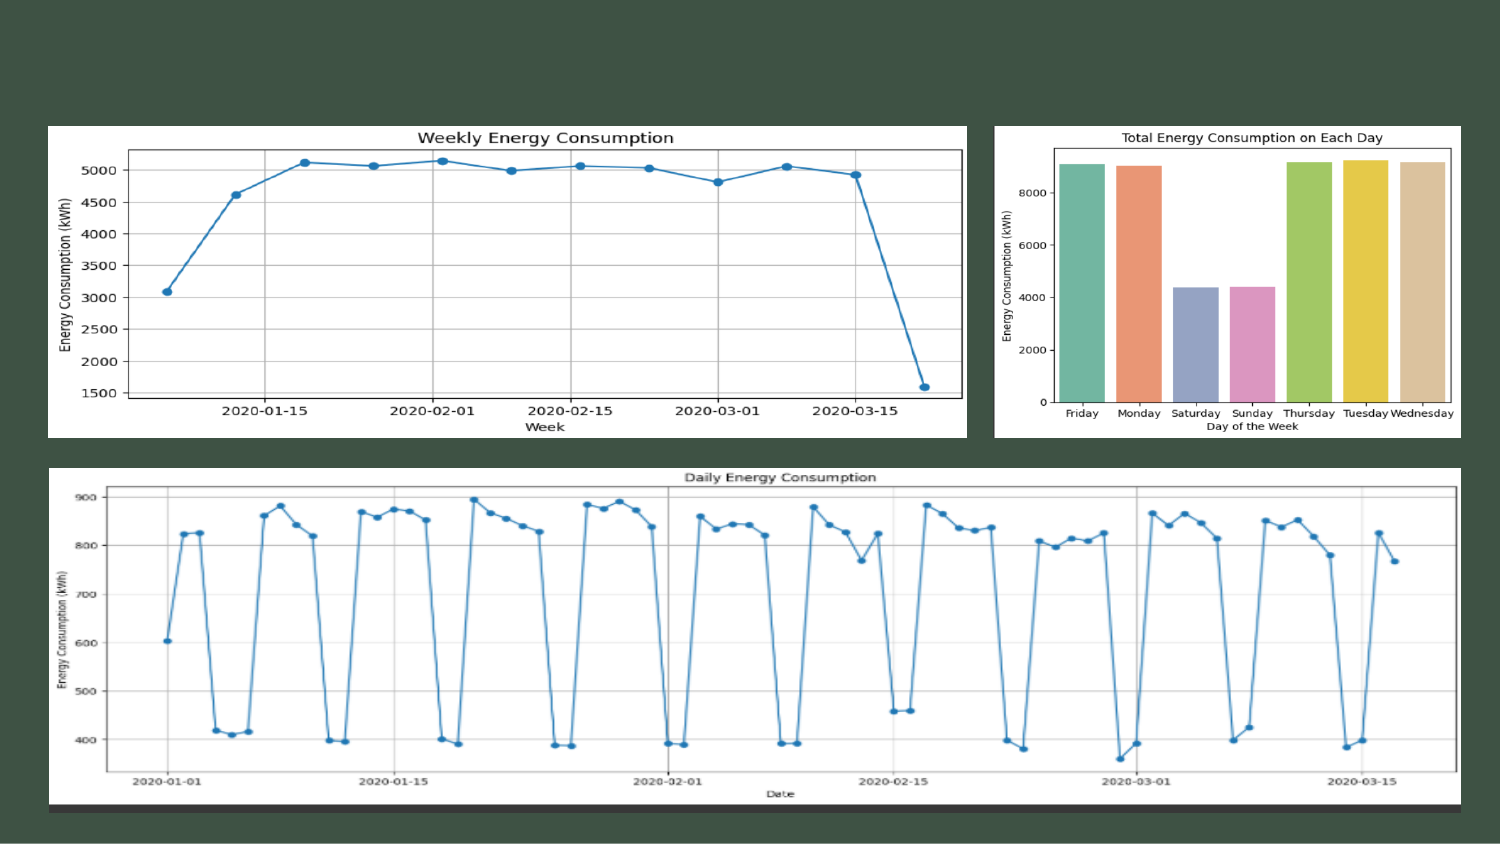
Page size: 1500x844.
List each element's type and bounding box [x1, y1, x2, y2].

text_box [0, 0, 1500, 844]
picture [992, 125, 1461, 438]
picture [48, 125, 968, 438]
picture [49, 467, 1461, 814]
